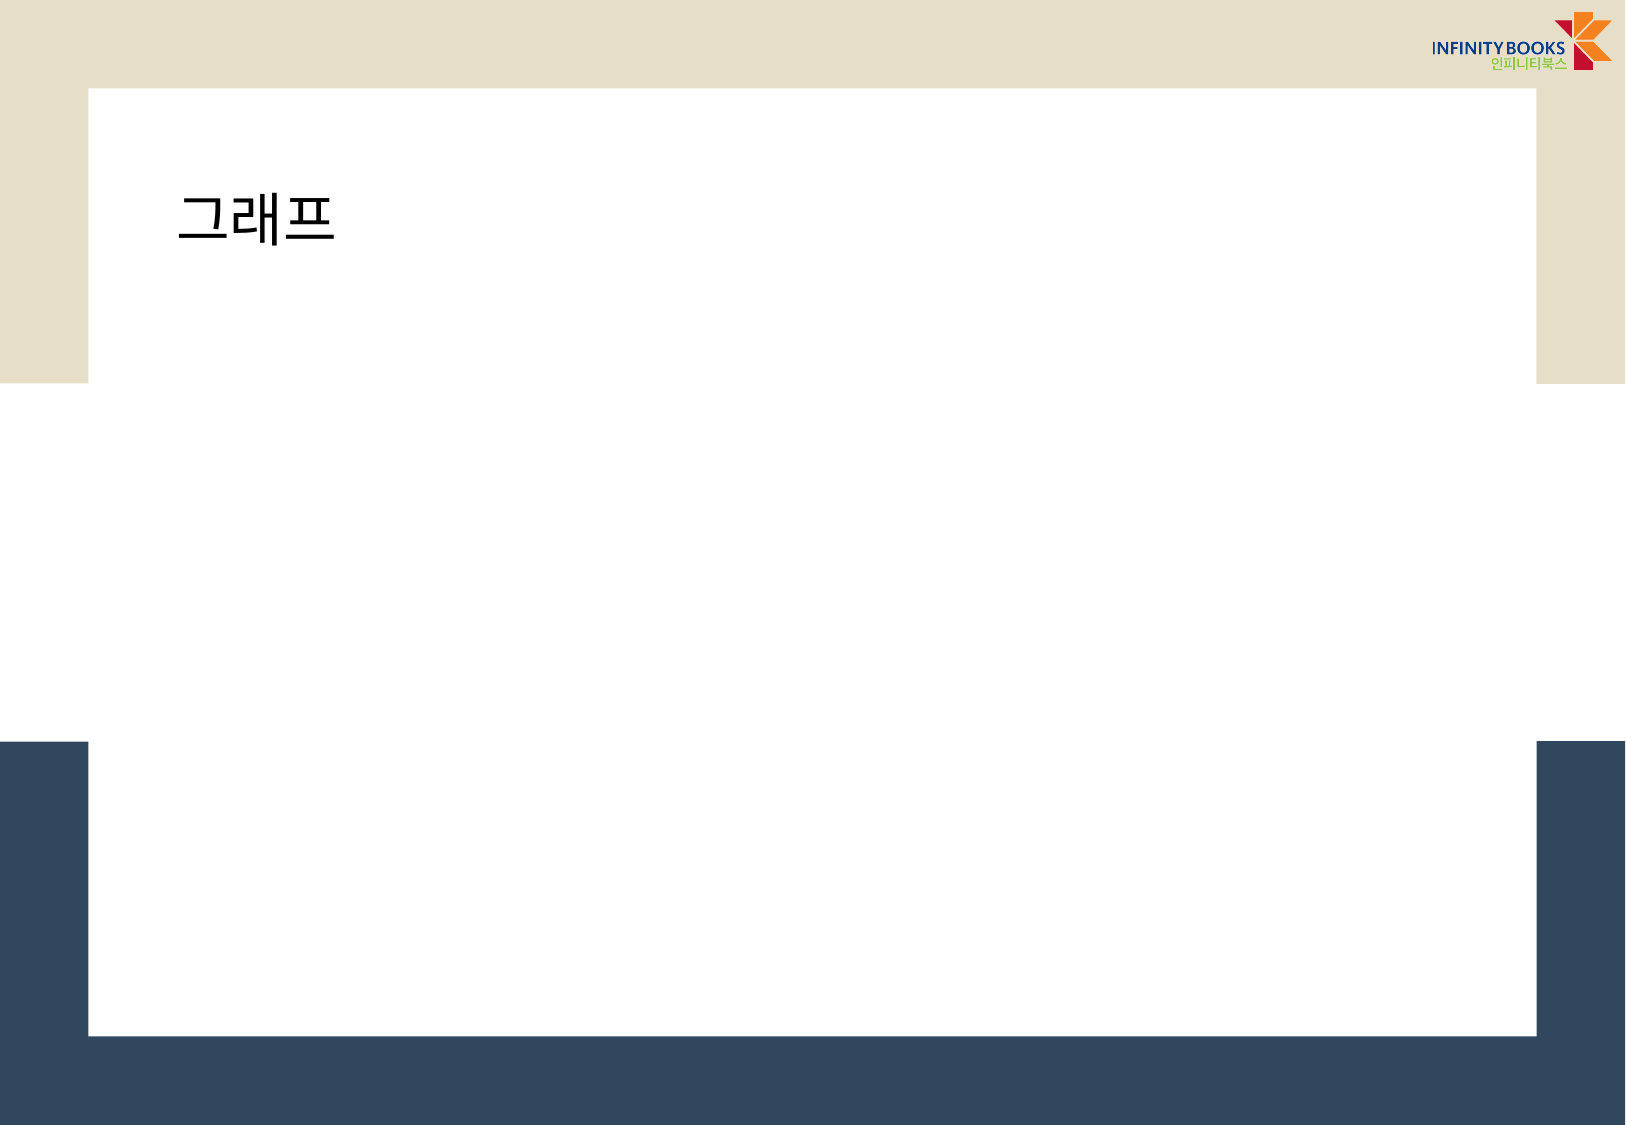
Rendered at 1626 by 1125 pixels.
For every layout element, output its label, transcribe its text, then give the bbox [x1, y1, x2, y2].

picture [1433, 12, 1612, 70]
text_box 그래프 [161, 176, 861, 261]
